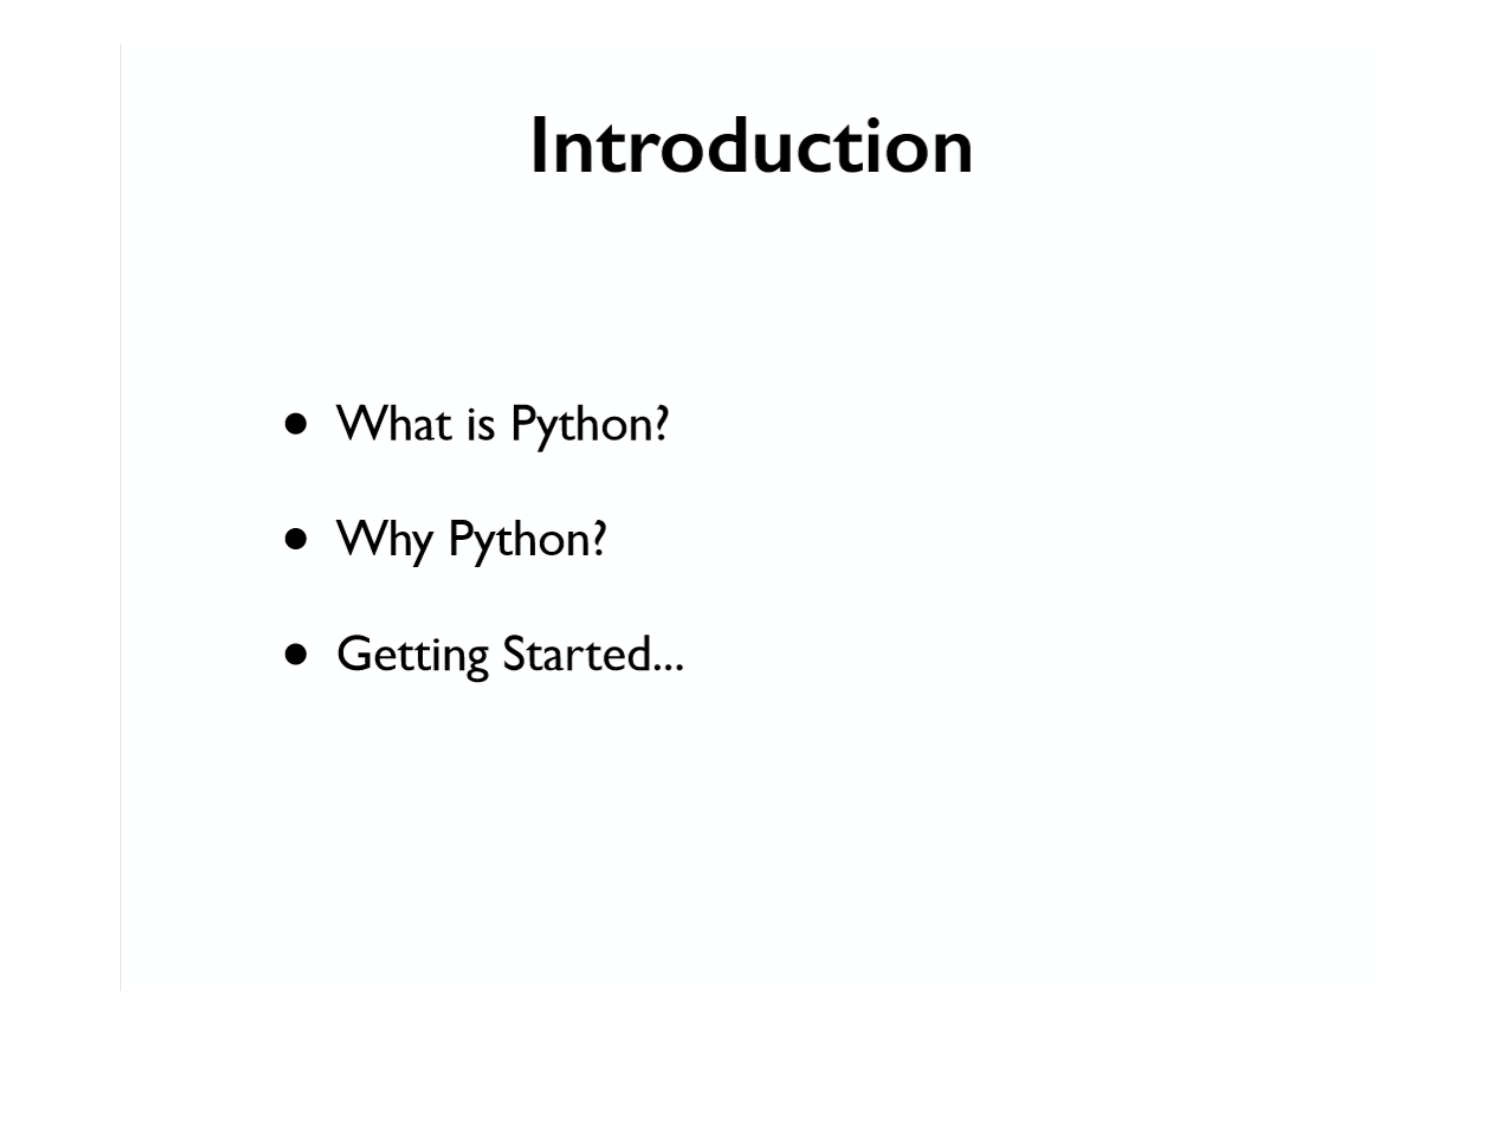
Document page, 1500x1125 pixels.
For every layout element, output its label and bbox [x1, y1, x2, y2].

list [120, 44, 1380, 992]
